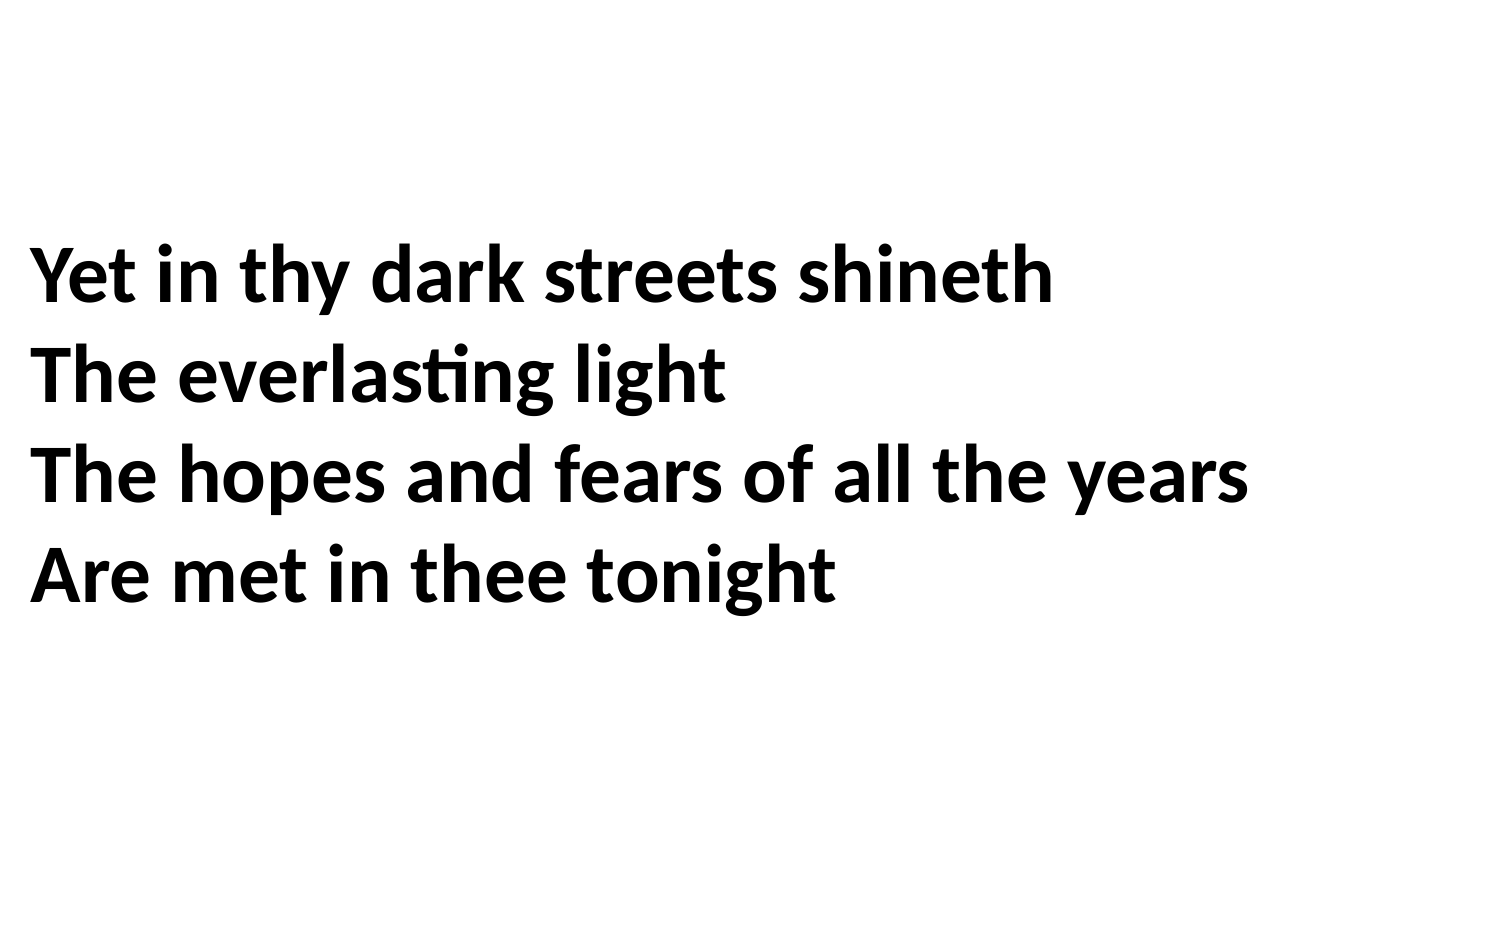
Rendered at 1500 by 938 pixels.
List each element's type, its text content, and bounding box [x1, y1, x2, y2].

text_box Yet in thy dark streets shineth The everlasting light The hopes and fears of all the years Are met in thee tonight [15, 211, 1485, 727]
